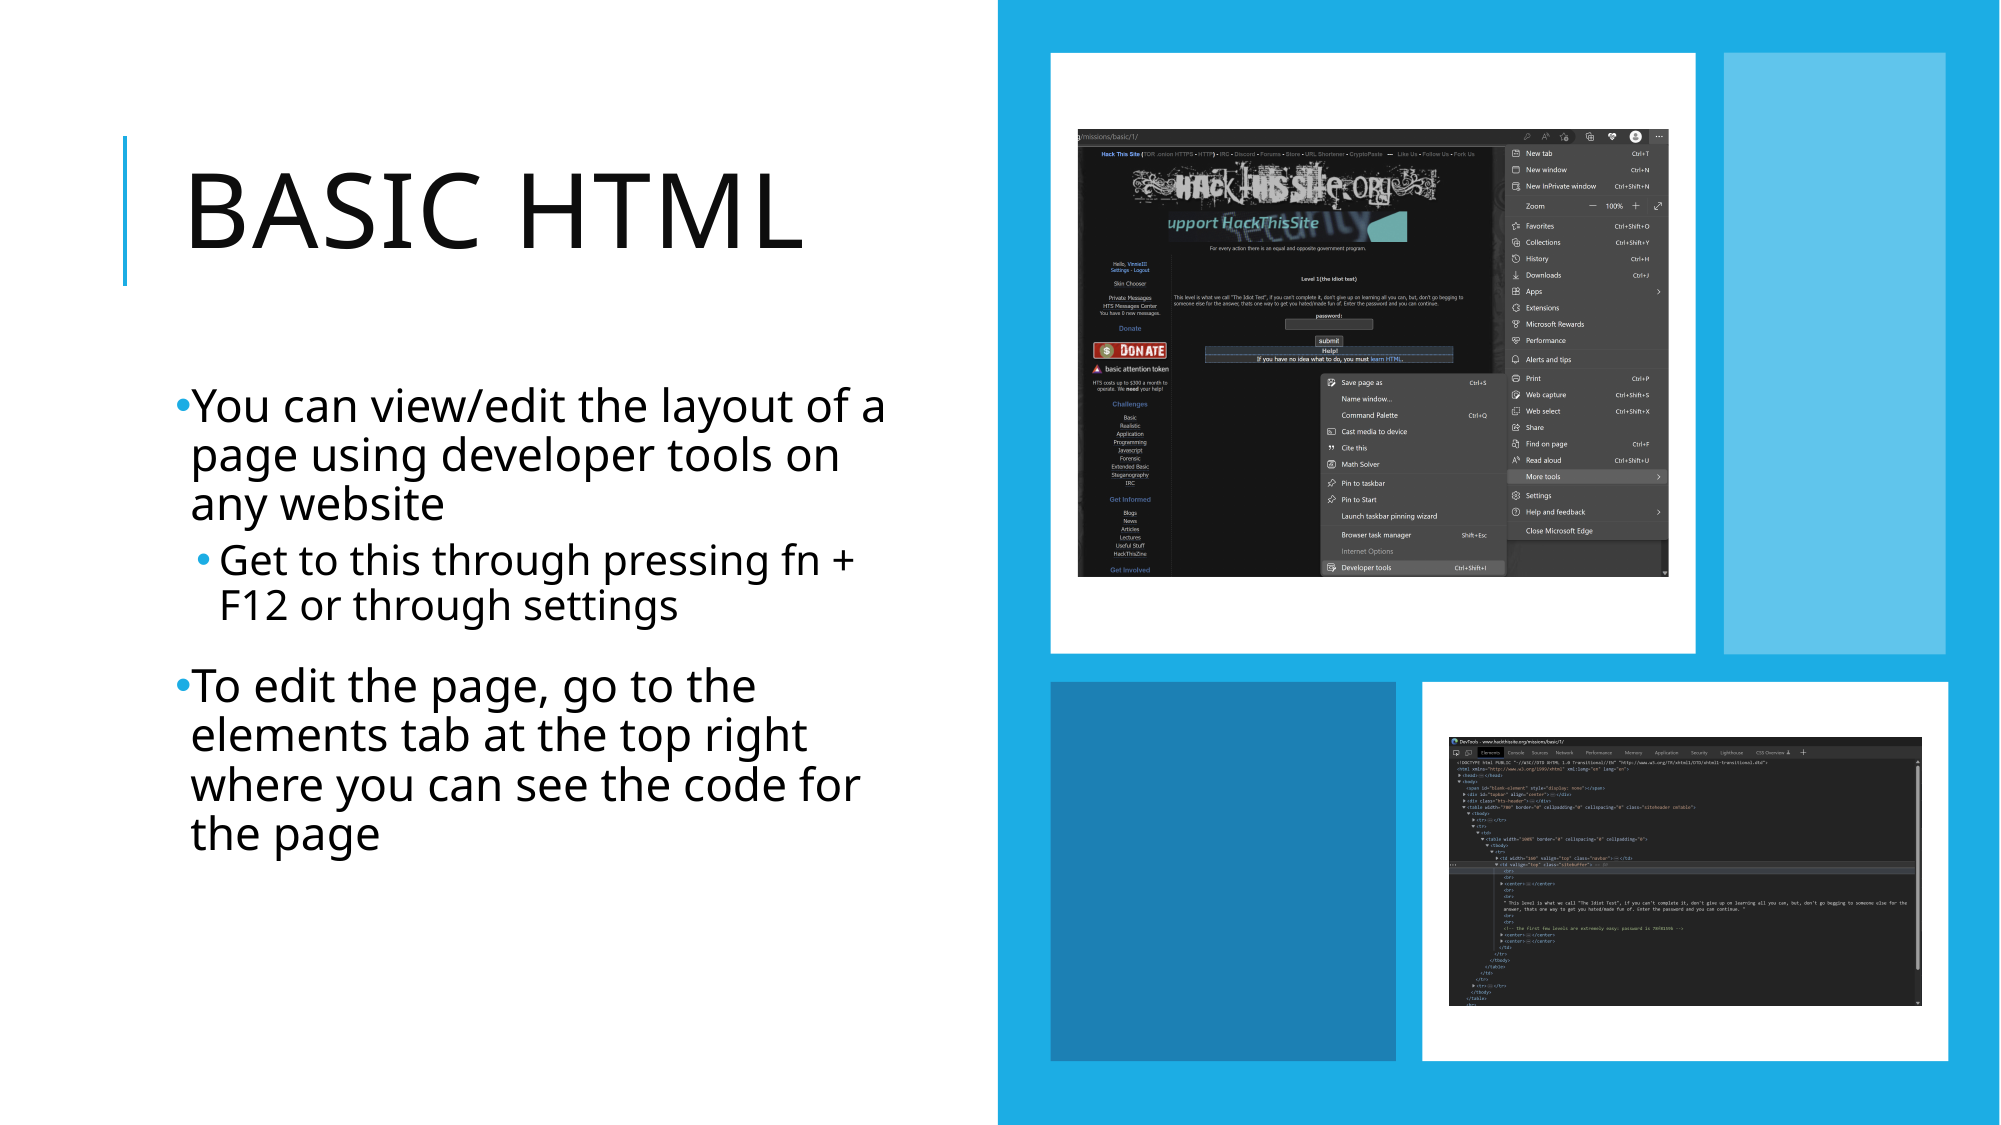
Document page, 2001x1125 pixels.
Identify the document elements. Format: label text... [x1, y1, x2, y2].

title Basic HTML [168, 96, 945, 342]
text_box [1421, 681, 1950, 1063]
text_box [997, 0, 2000, 1125]
text_box [1723, 51, 1947, 656]
text_box [1049, 51, 1697, 655]
text_box [1049, 681, 1397, 1063]
picture [1448, 737, 1922, 1006]
list You can view/edit the layout of a page using developer tools on any website Get to this through pressing fn + F12 or through settings To edit the page, go to the elements tab at the top right where you can see the code for the page [168, 375, 932, 1035]
picture [1077, 129, 1669, 578]
